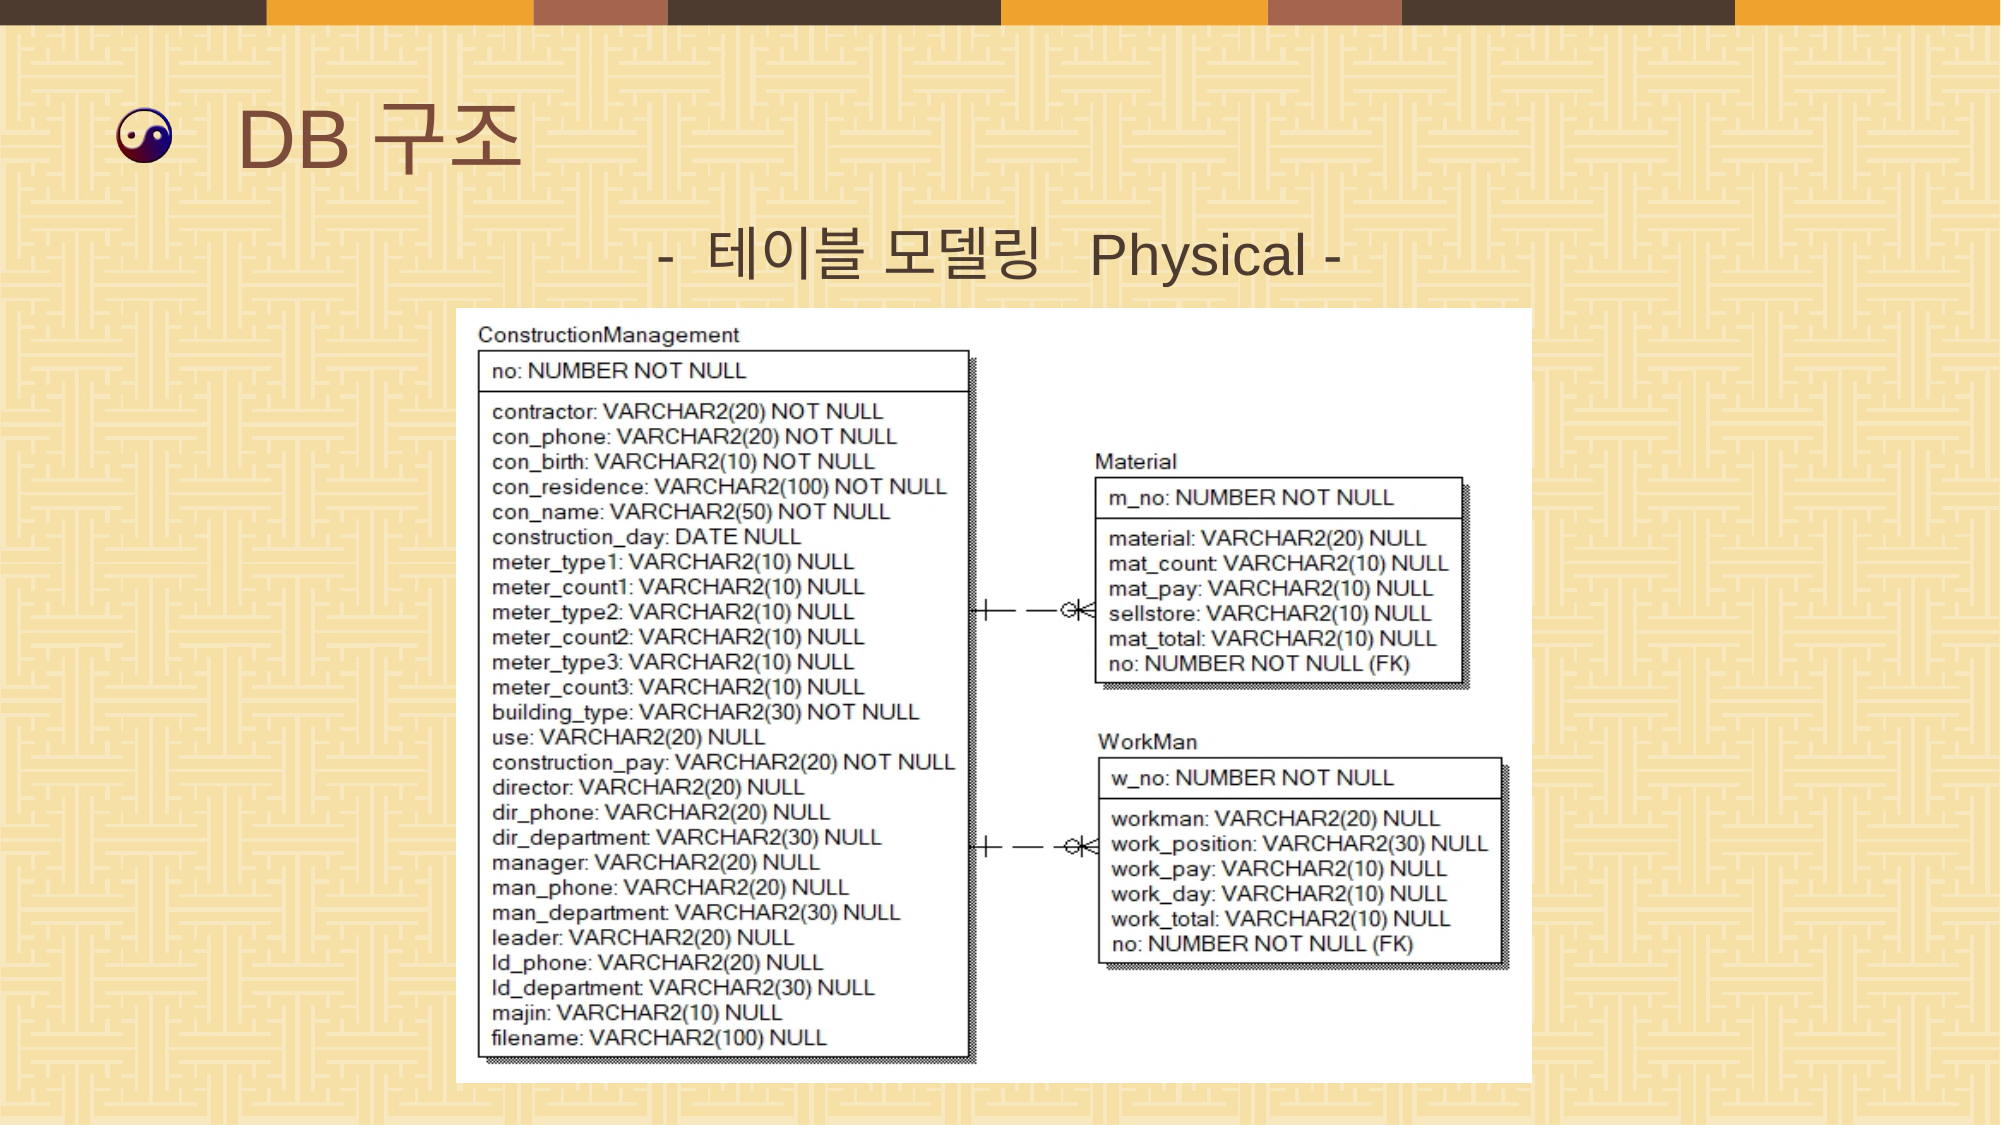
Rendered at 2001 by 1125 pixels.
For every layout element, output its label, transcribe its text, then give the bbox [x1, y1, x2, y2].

picture [114, 105, 174, 164]
list - 테이블 모델링 Physical - [99, 209, 1900, 1031]
title DB구조 [99, 70, 1900, 200]
picture [454, 307, 1534, 1084]
